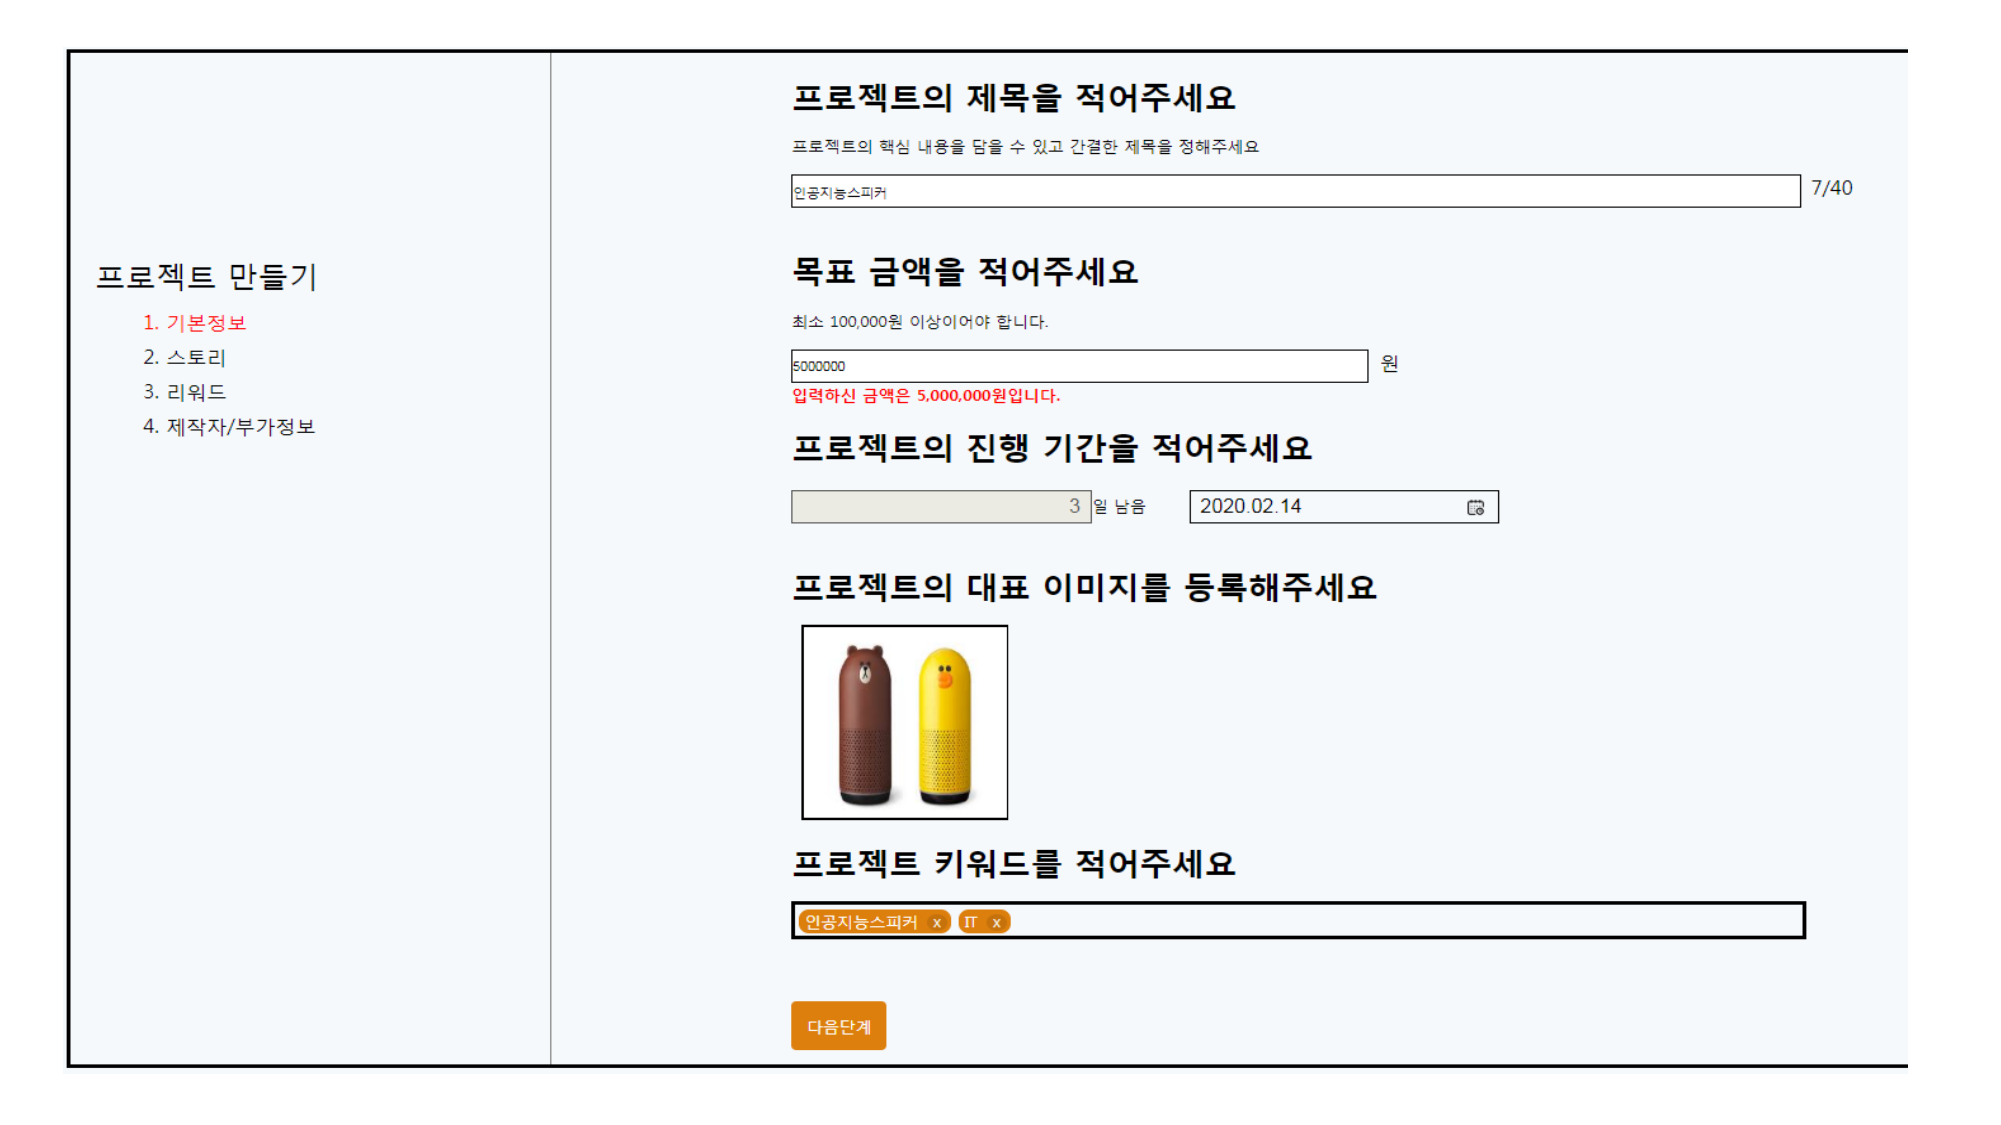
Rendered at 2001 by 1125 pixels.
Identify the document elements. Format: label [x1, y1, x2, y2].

picture [62, 47, 1908, 1074]
